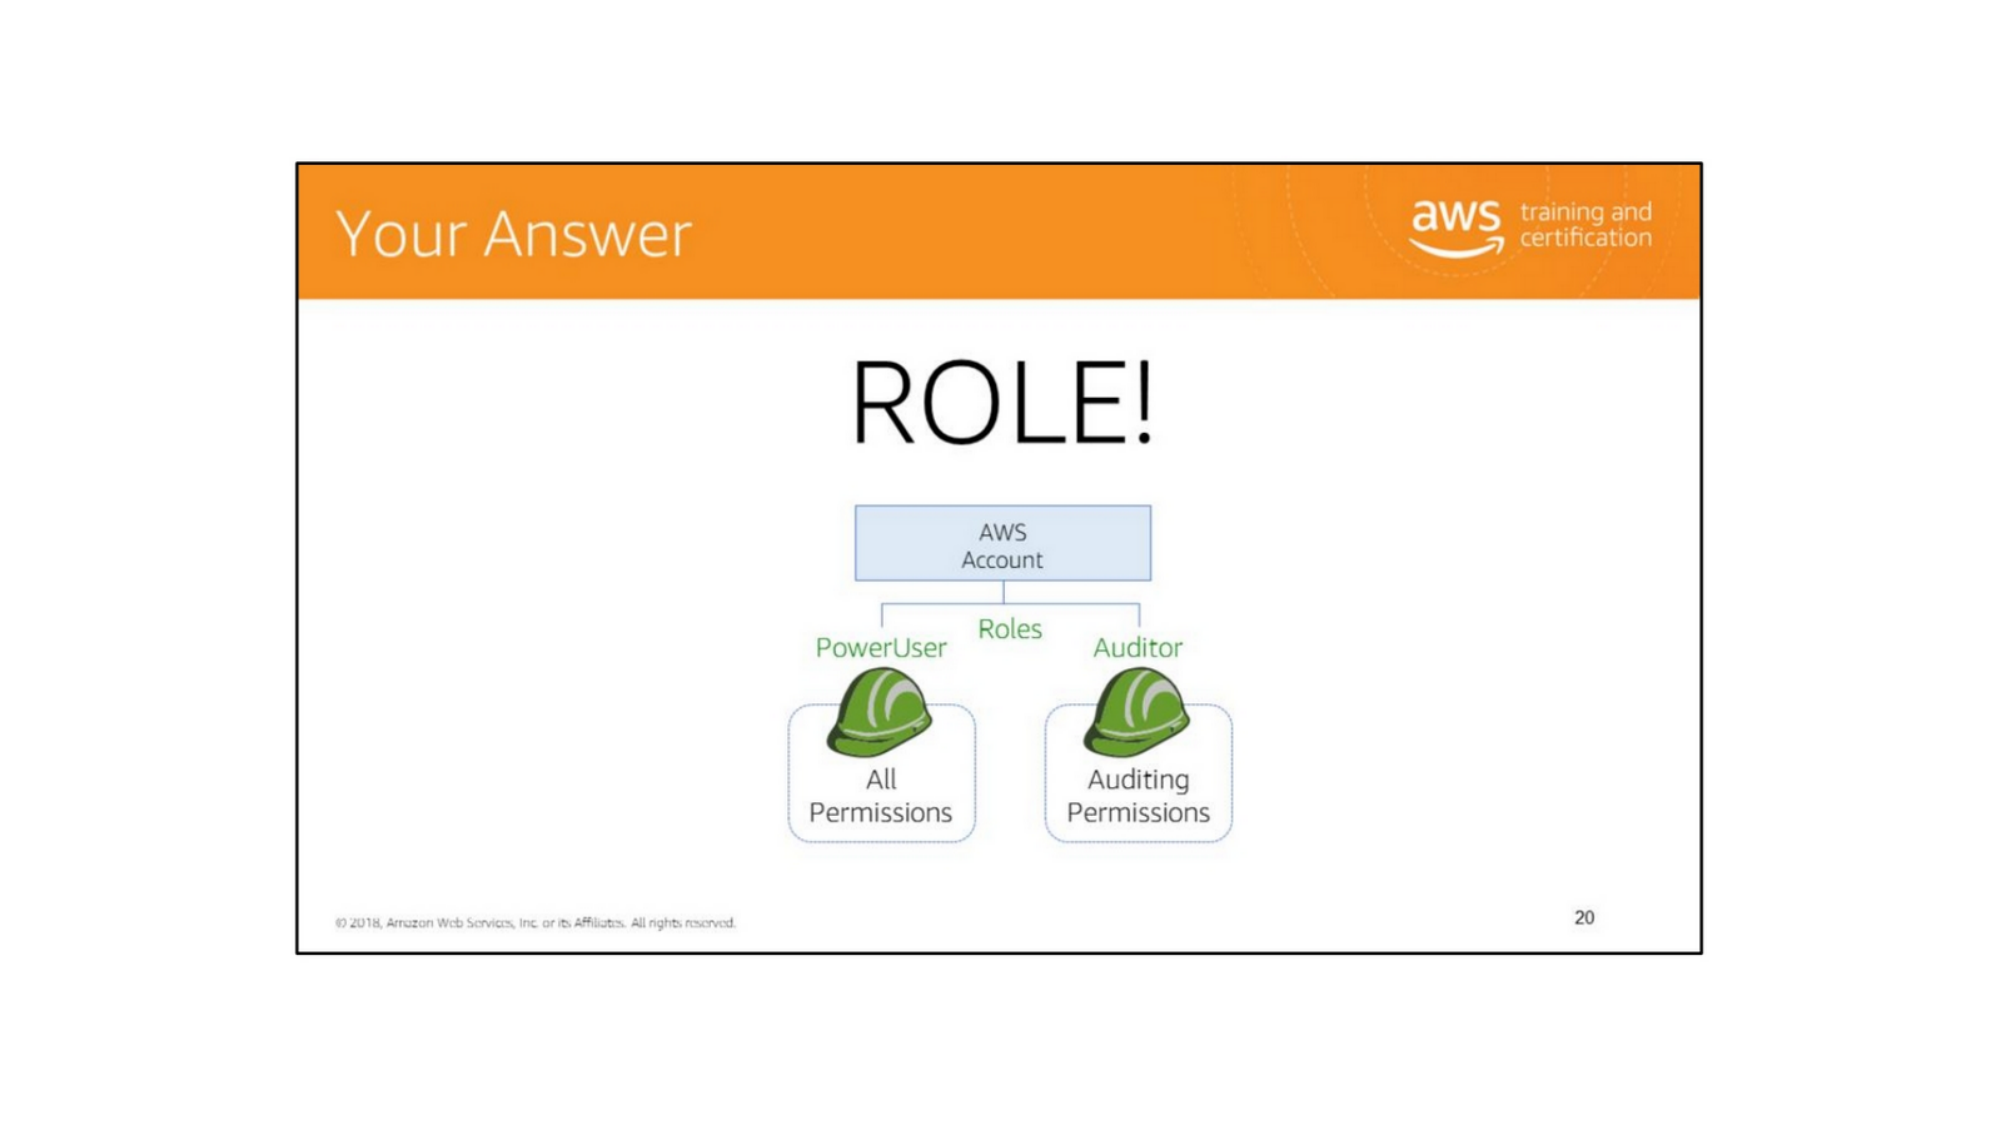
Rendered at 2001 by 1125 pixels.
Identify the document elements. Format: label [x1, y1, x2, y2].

picture [288, 155, 1712, 970]
